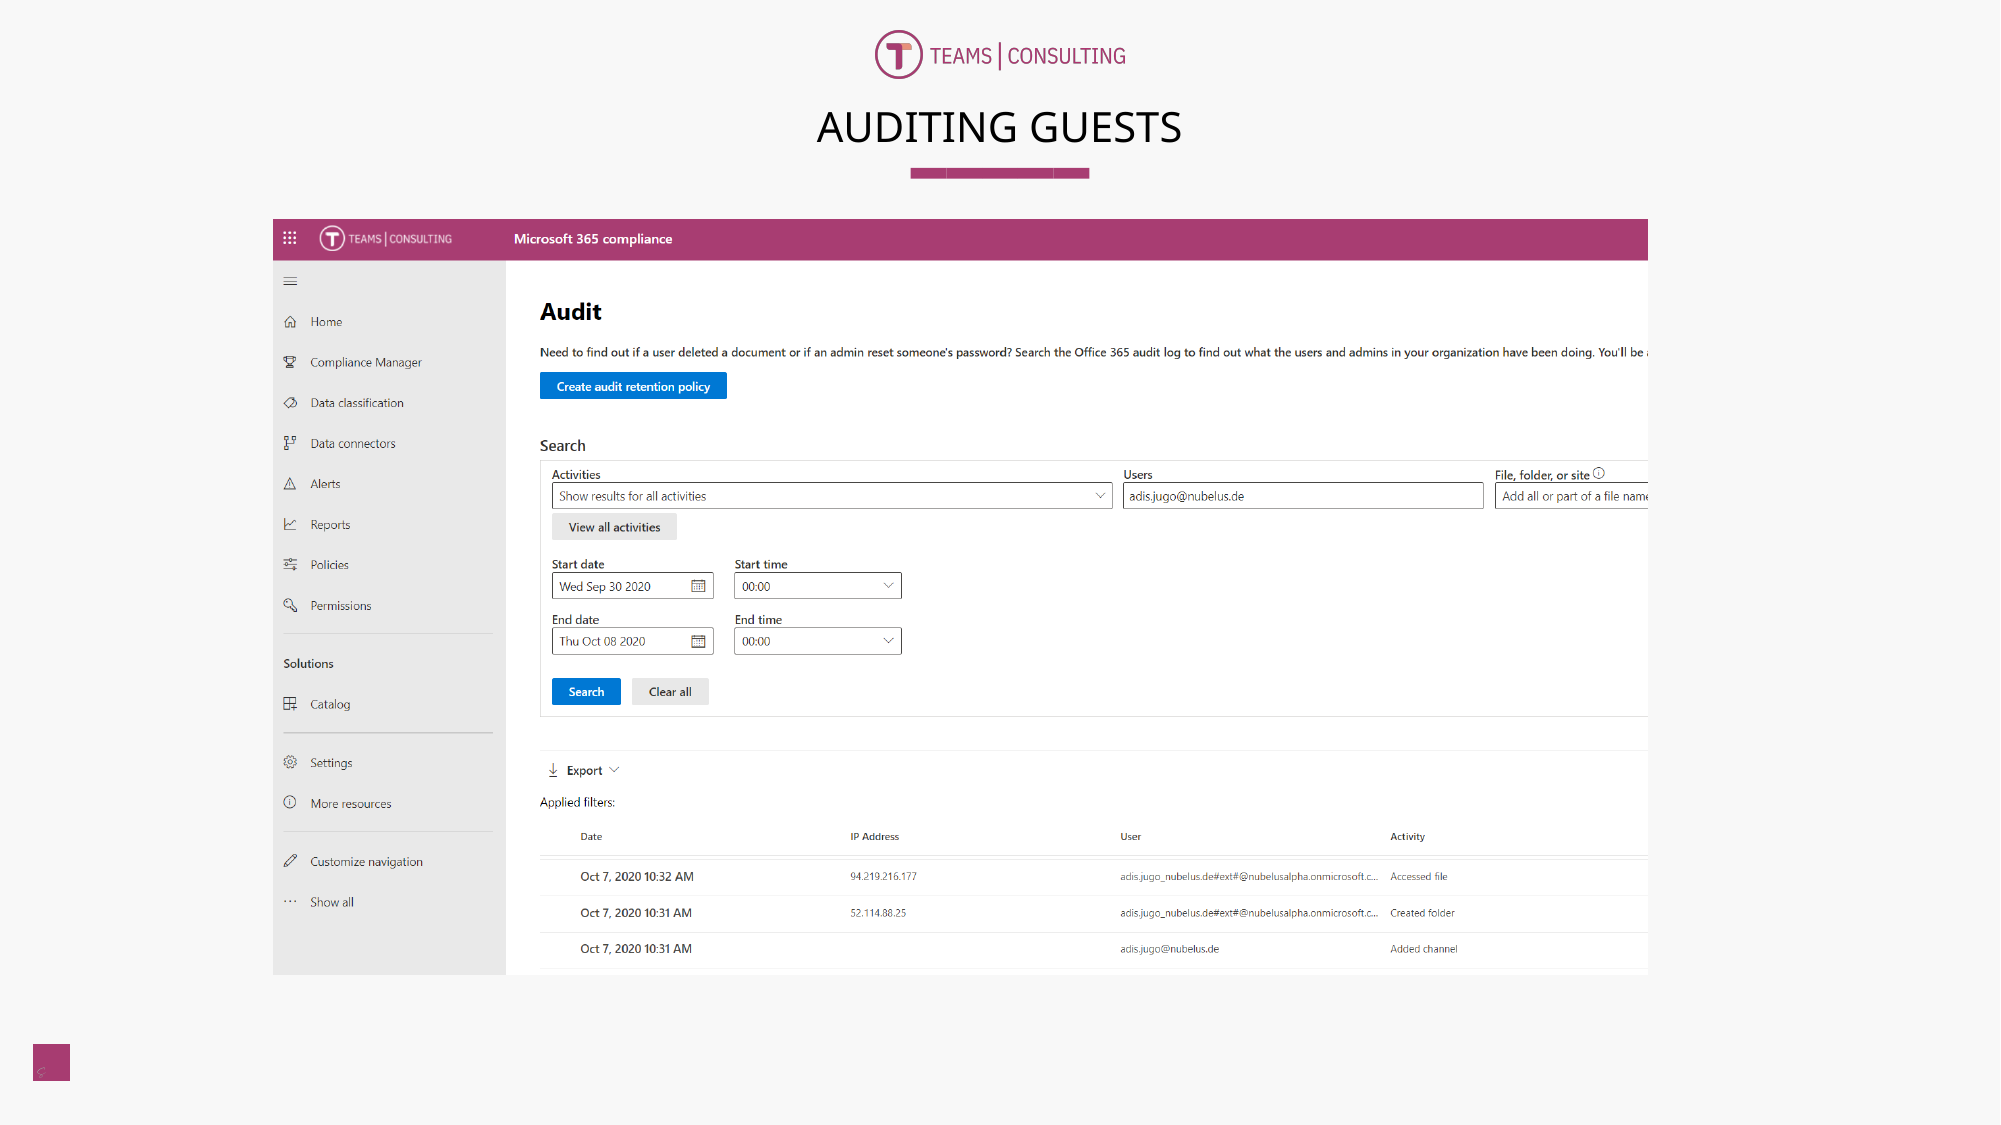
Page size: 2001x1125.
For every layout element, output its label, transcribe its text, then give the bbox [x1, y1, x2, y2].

title AUDITING GUESTS [137, 89, 1863, 168]
picture [875, 30, 1125, 79]
picture [33, 1044, 70, 1081]
picture [273, 219, 1648, 975]
